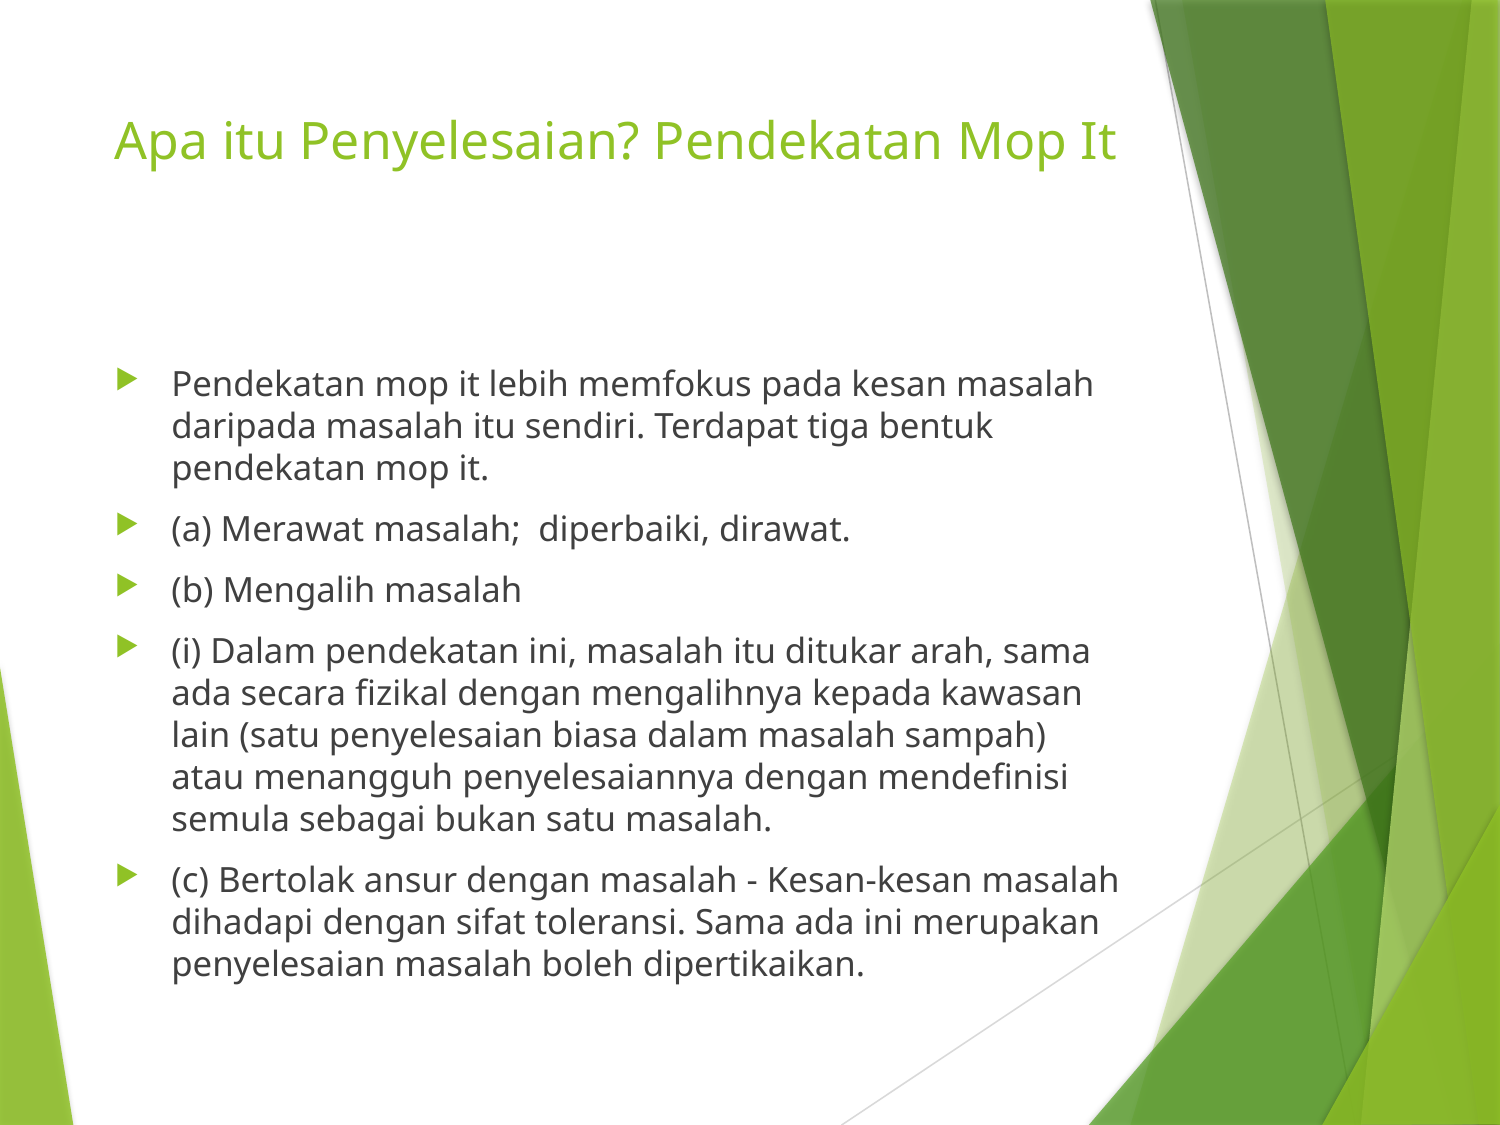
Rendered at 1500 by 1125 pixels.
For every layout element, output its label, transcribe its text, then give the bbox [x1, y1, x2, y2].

title Apa itu Penyelesaian? Pendekatan Mop It [99, 99, 1142, 317]
list Pendekatan mop it lebih memfokus pada kesan masalah daripada masalah itu sendiri. Terdapat tiga bentuk pendekatan mop it. (a) Merawat masalah; diperbaiki, dirawat. (b) Mengalih masalah (i) Dalam pendekatan ini, masalah itu ditukar arah, sama ada secara fizikal dengan mengalihnya kepada kawasan lain (satu penyelesaian biasa dalam masalah sampah) atau menangguh penyelesaiannya dengan mendefinisi semula sebagai bukan satu masalah. (c) Bertolak ansur dengan masalah - Kesan-kesan masalah dihadapi dengan sifat toleransi. Sama ada ini merupakan penyelesaian masalah boleh dipertikaikan. [99, 354, 1142, 992]
